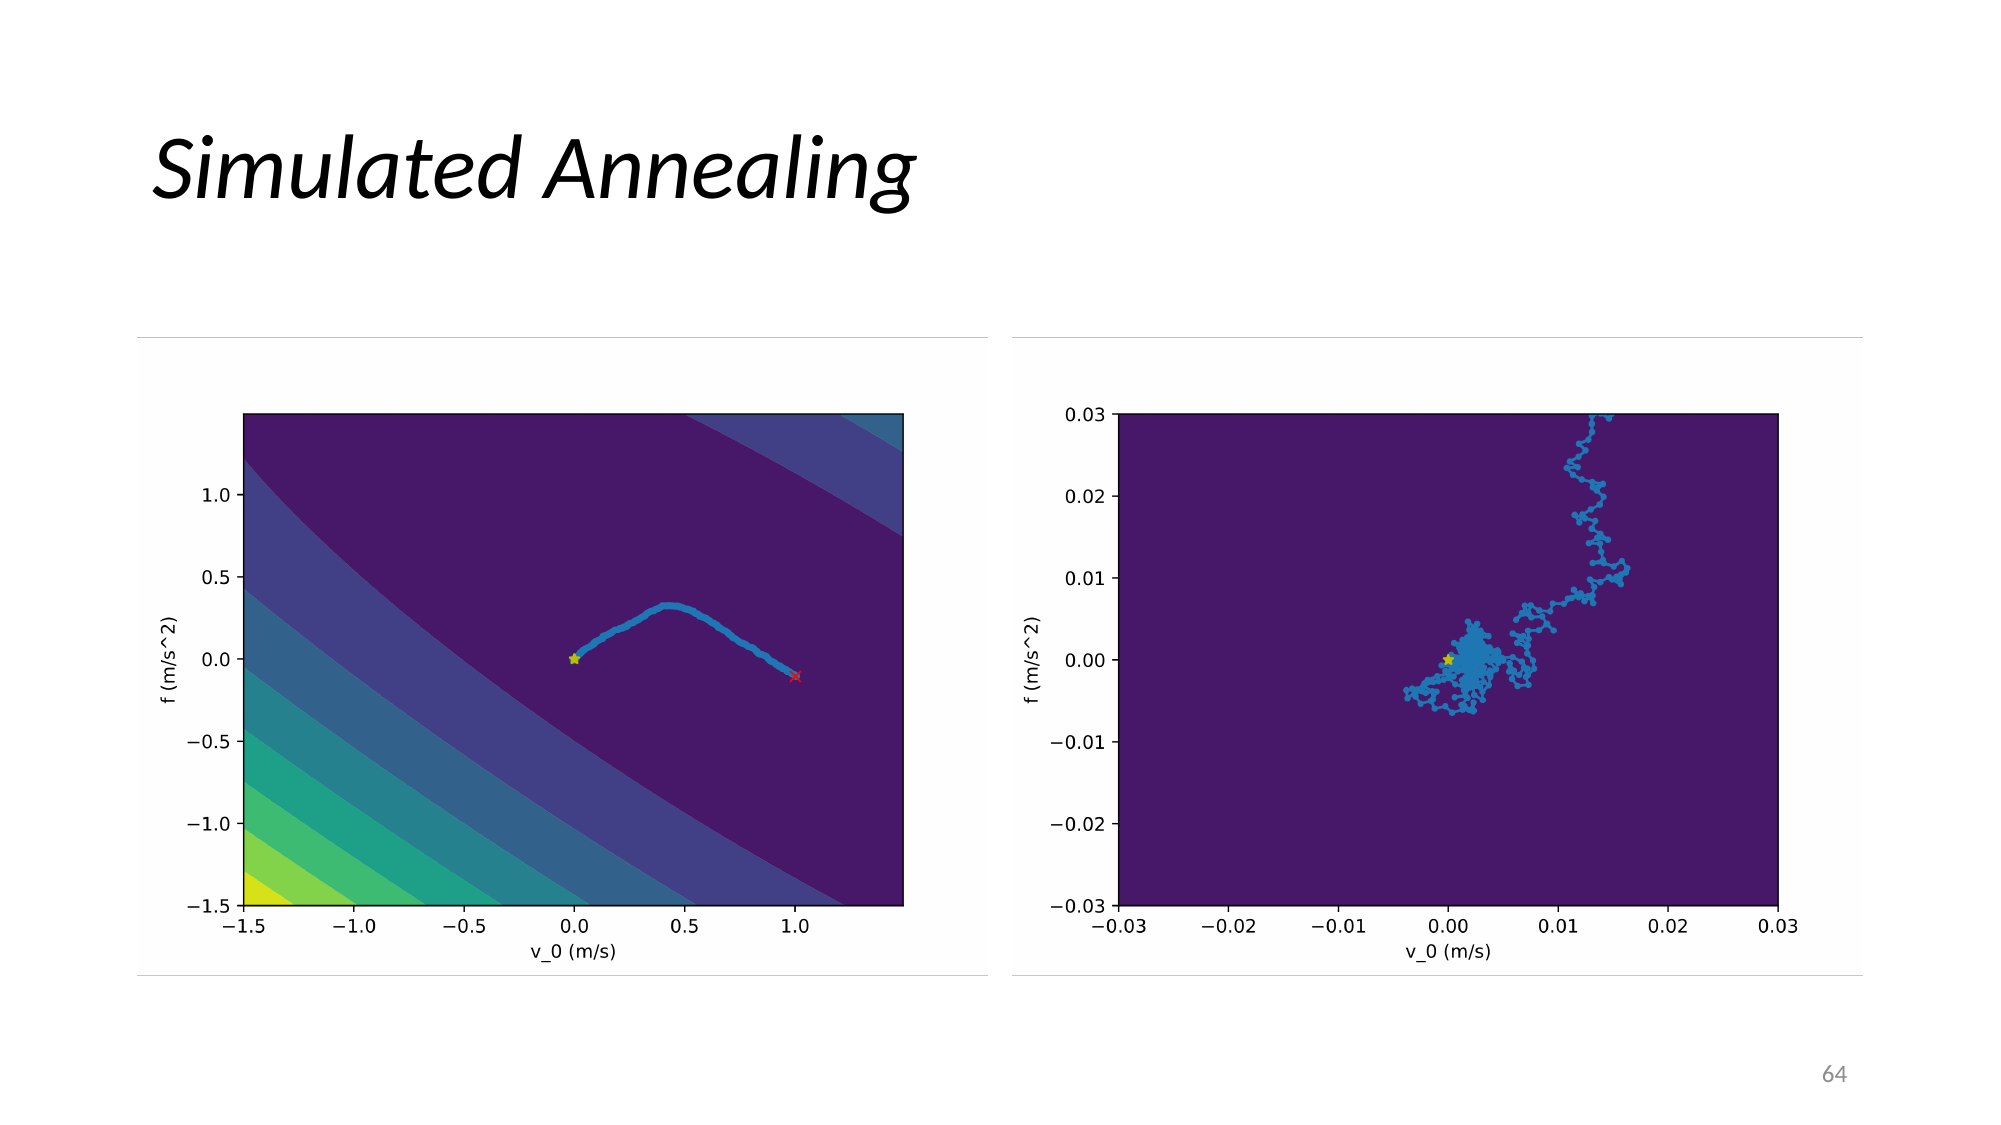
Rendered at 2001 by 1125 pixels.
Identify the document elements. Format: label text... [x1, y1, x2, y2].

slide_number 64 [1412, 1042, 1863, 1103]
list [137, 337, 988, 976]
title Simulated Annealing [137, 59, 1863, 278]
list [1012, 337, 1863, 976]
